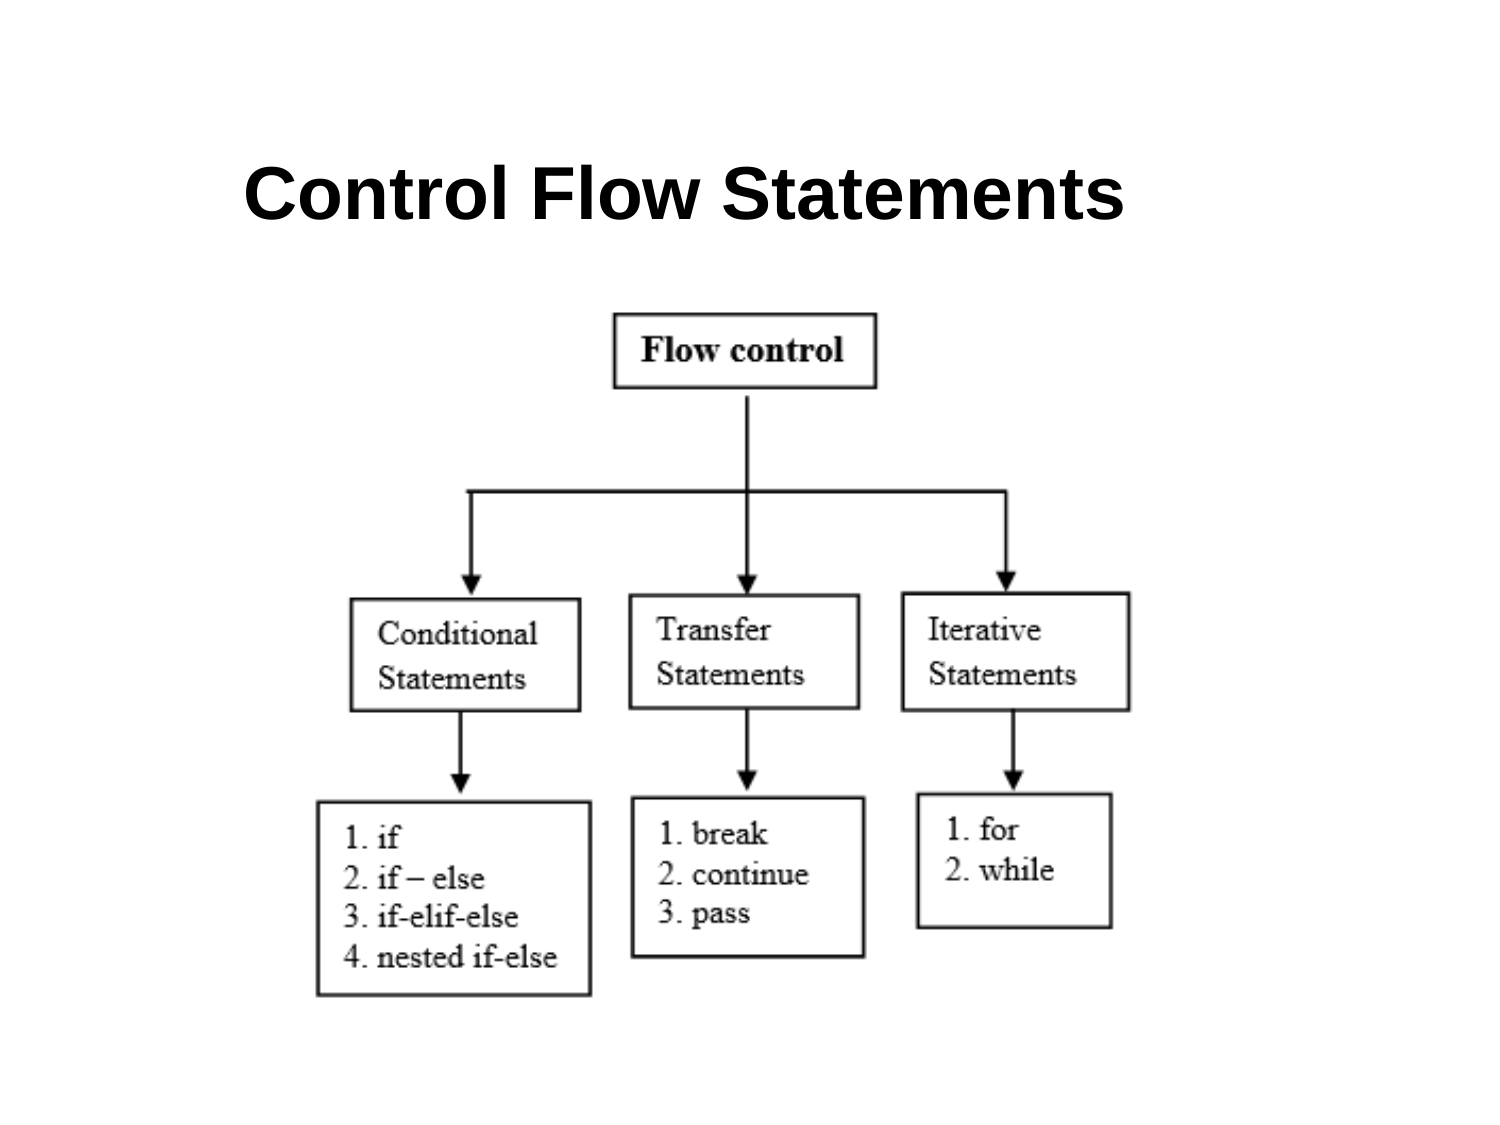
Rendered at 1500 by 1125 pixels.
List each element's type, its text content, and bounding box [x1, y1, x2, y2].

picture [293, 292, 1171, 1036]
text_box Control Flow Statements [228, 137, 1142, 333]
